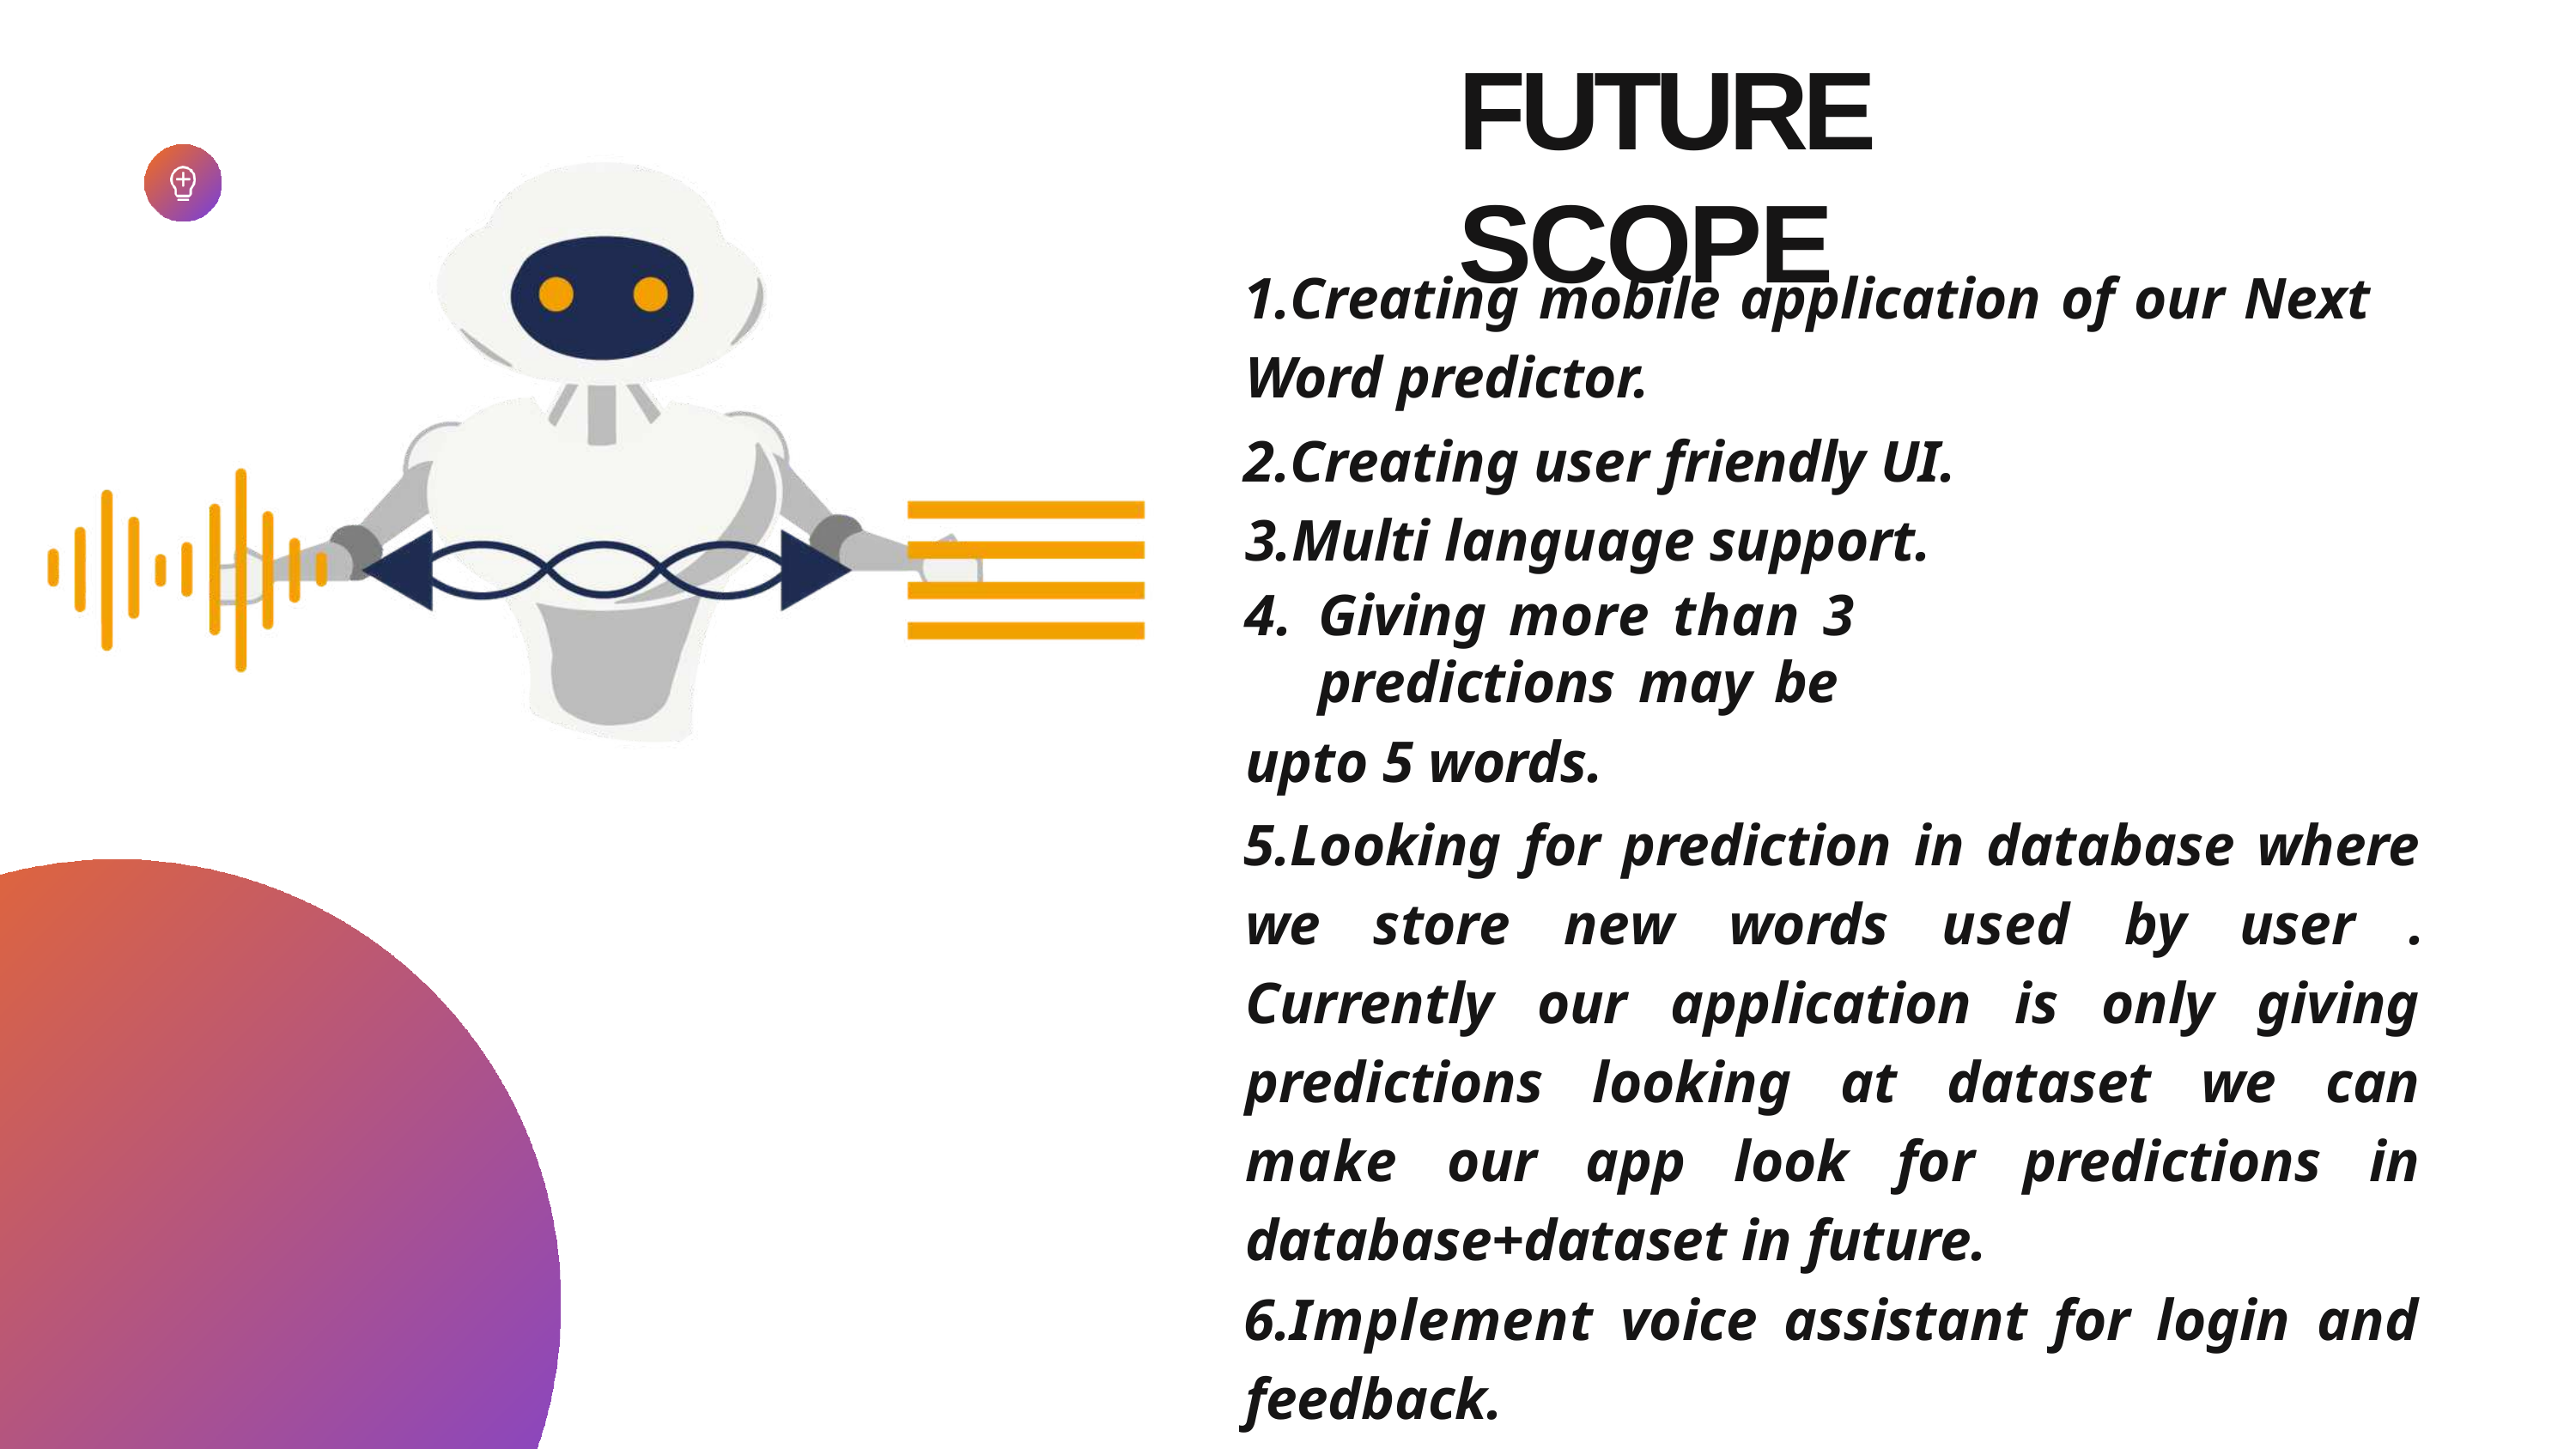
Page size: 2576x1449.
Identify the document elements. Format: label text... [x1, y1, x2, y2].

picture [0, 117, 1194, 789]
title FUTURE SCOPE [1456, 37, 2269, 249]
text_box Creating mobile application of our Next Word predictor. Creating user friendly UI. 3.Multi language support. Giving more than 3 predictions may be upto 5 words. Looking for prediction in database where we store new words used by user . Currently our application is only giving predictions looking at dataset we can make our app look for predictions in database+dataset in future. Implement voice assistant for login and feedback. [1243, 249, 2421, 1431]
picture [0, 859, 561, 1449]
